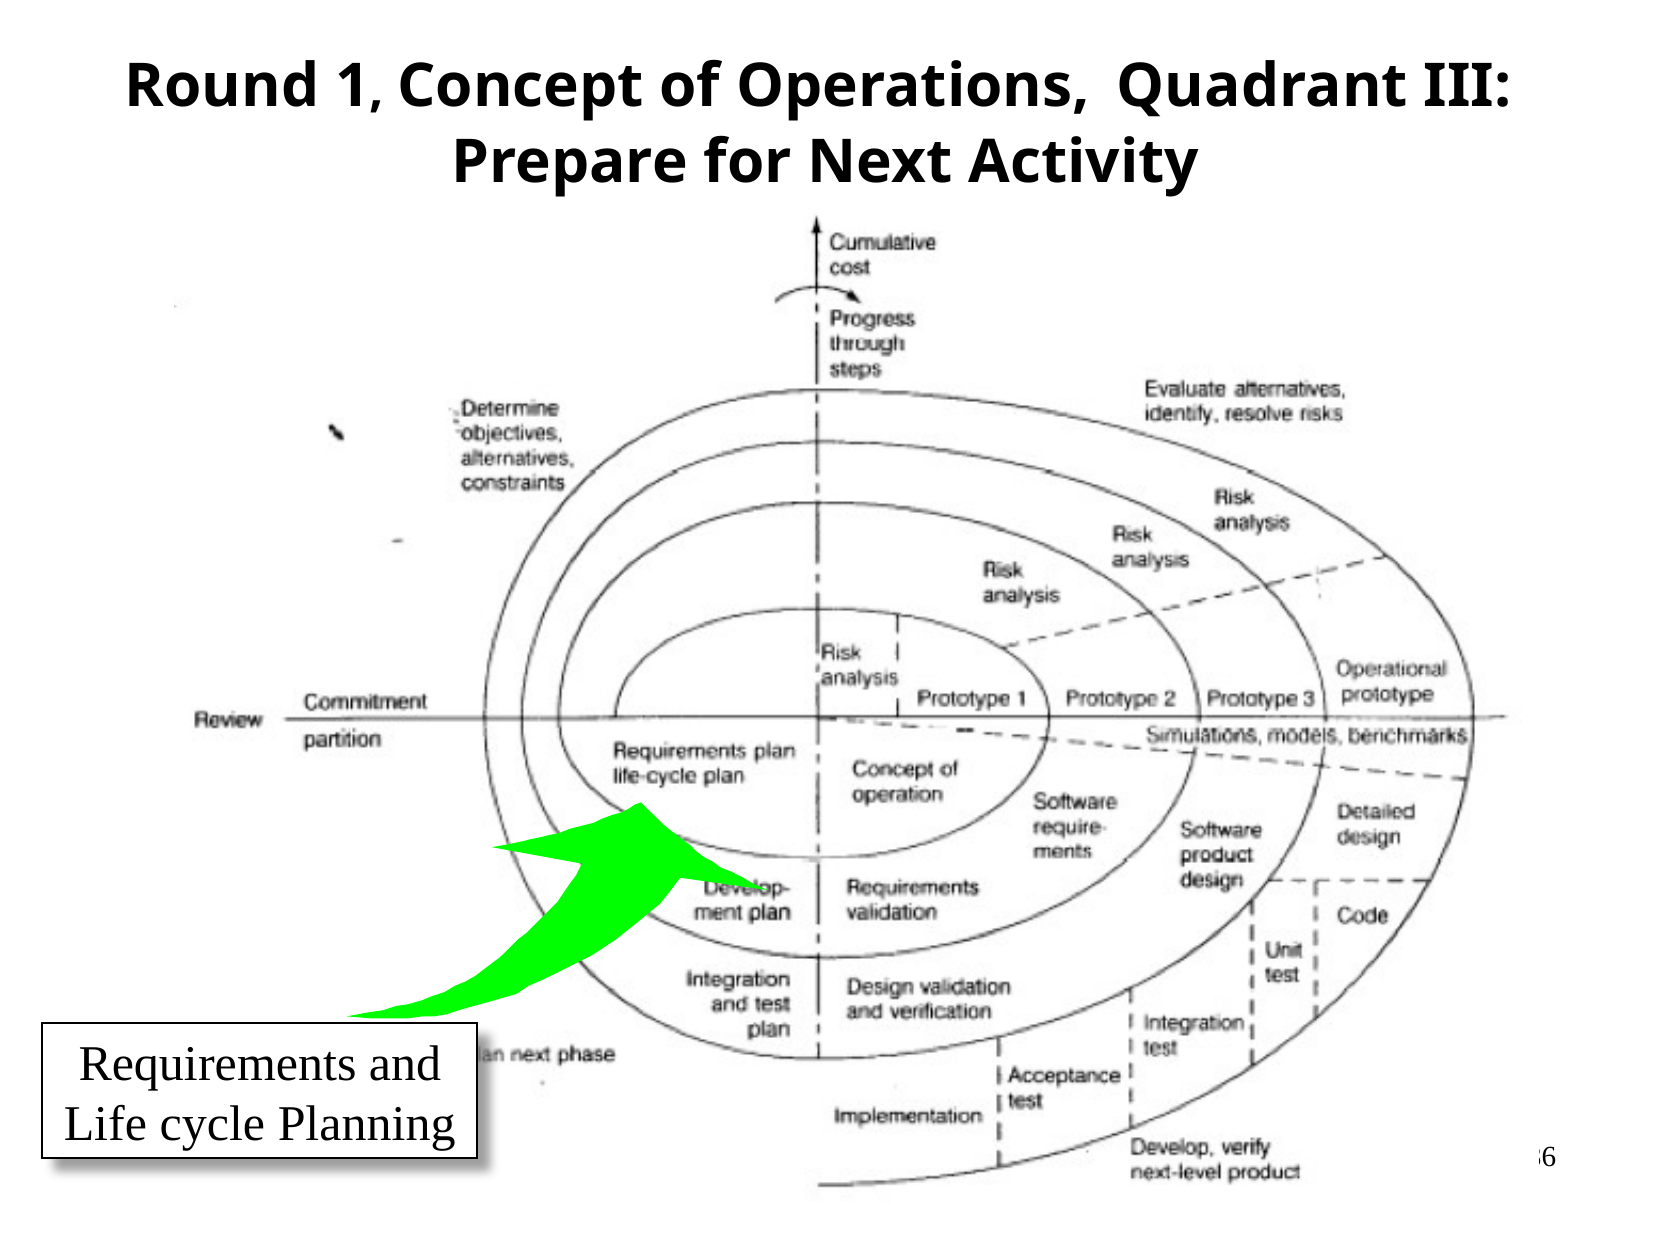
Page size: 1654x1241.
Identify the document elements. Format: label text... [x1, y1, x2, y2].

text_box Requirements and Life cycle Planning [42, 1023, 169, 1158]
title Round 1, Concept of Operations, Quadrant III: Prepare for Next Activity [51, 27, 1601, 185]
picture [174, 212, 1540, 1213]
